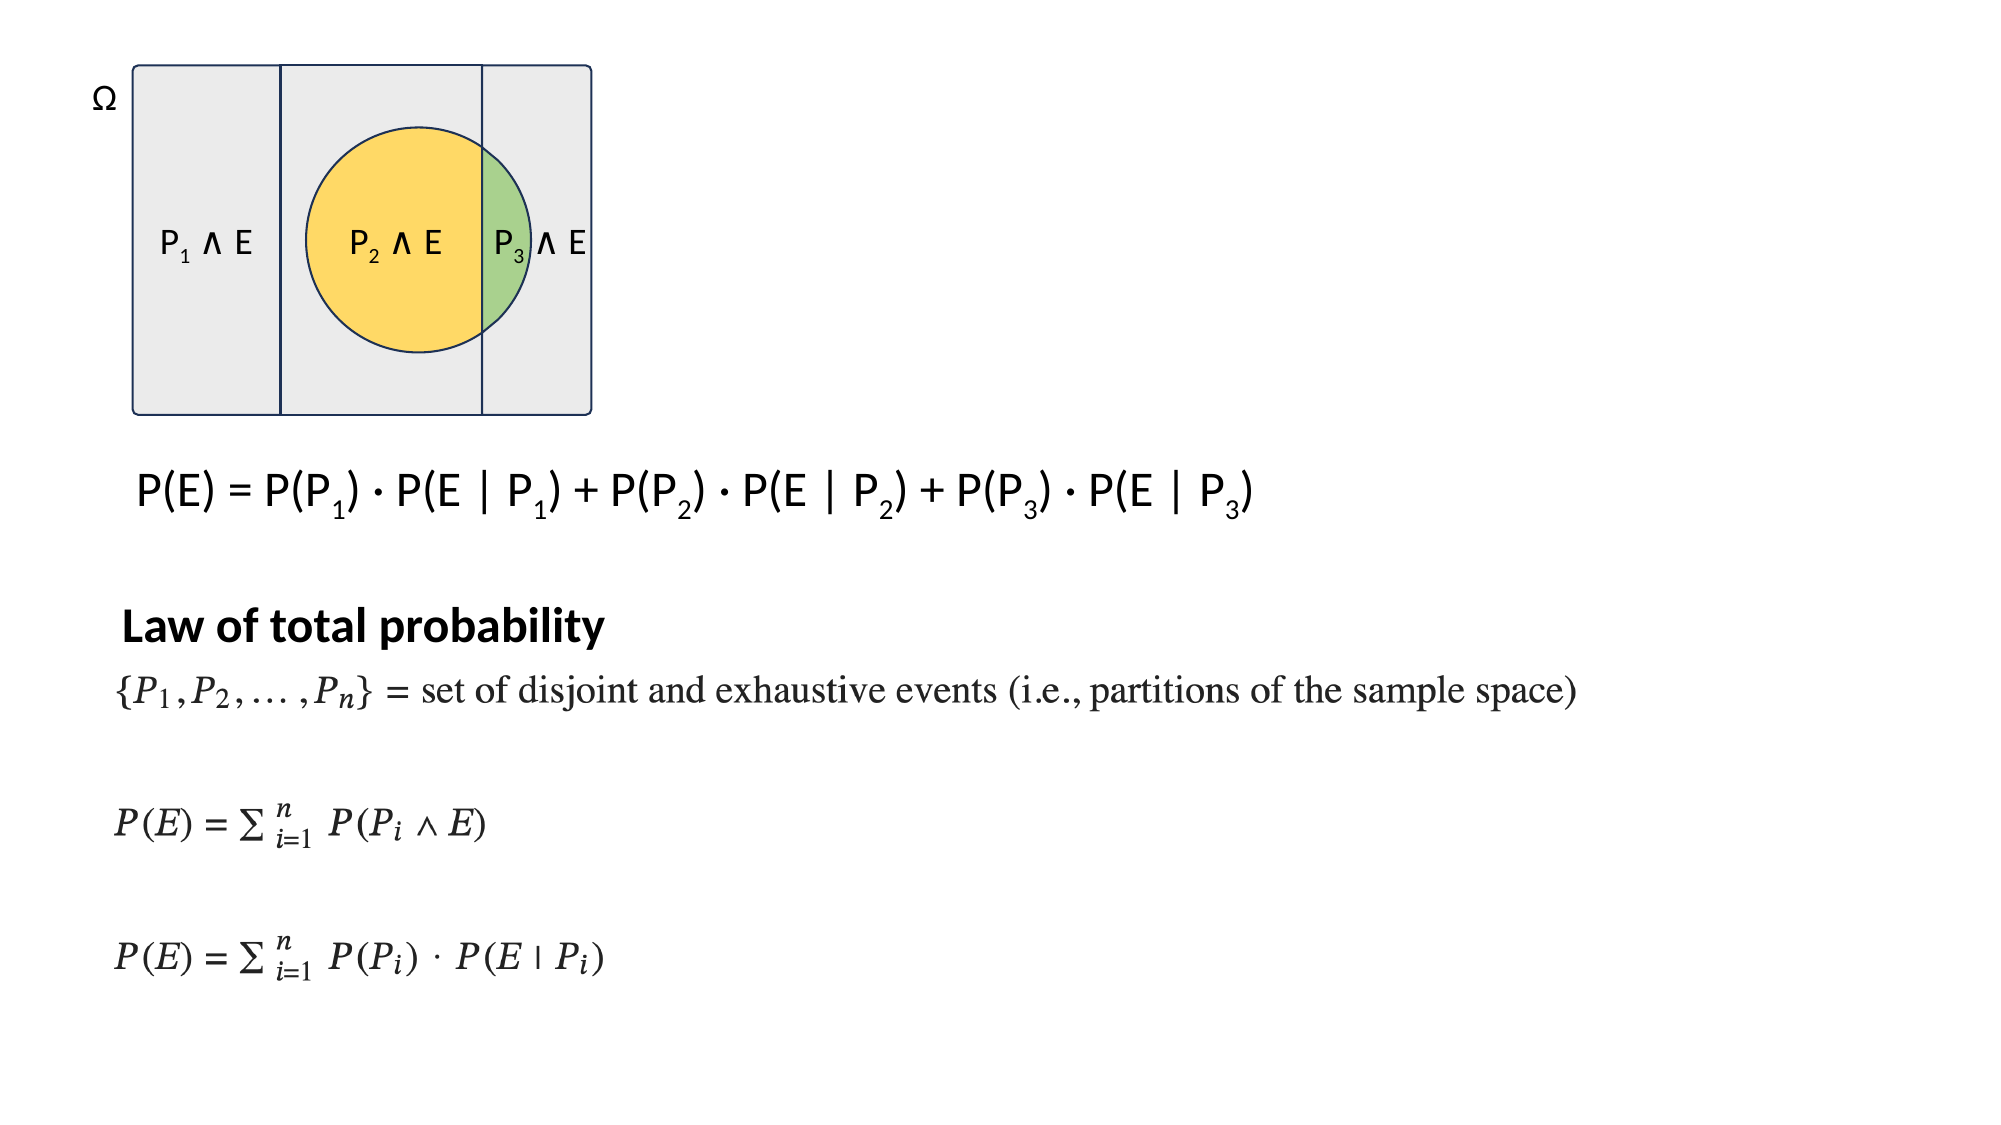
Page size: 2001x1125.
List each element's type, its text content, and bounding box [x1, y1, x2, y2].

text_box [483, 276, 593, 416]
picture [101, 660, 1586, 998]
text_box Law of total probability [107, 585, 621, 660]
text_box [481, 145, 528, 209]
text_box [131, 64, 279, 416]
text_box P1 ∧ E [145, 209, 268, 276]
text_box [481, 276, 527, 335]
text_box Ω [77, 65, 133, 126]
text_box [279, 64, 483, 416]
text_box [483, 64, 593, 209]
text_box P2 ∧ E [334, 209, 458, 276]
text_box [304, 126, 481, 354]
text_box P(E) = P(P1) · P(E | P1) + P(P2) · P(E | P2) + P(P3) · P(E | P3) [121, 449, 1270, 533]
text_box P3 ∧ E [479, 209, 602, 276]
